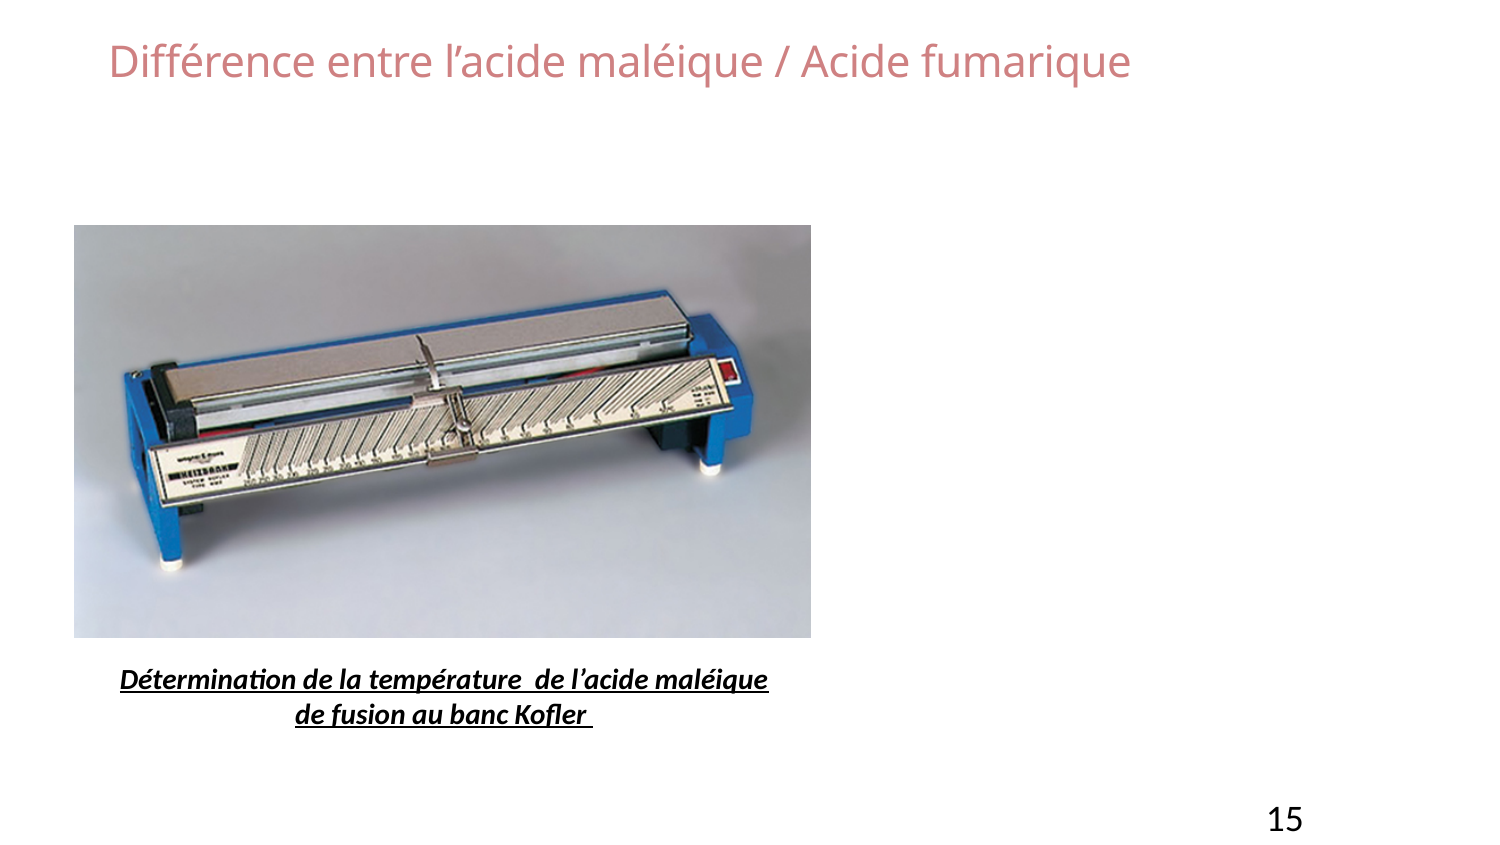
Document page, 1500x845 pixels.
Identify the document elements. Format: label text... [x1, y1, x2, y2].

picture [74, 225, 812, 639]
title Différence entre l’acide maléique / Acide fumarique [93, 18, 1331, 94]
text_box Détermination de la température de l’acide maléique de fusion au banc Kofler [105, 652, 784, 738]
